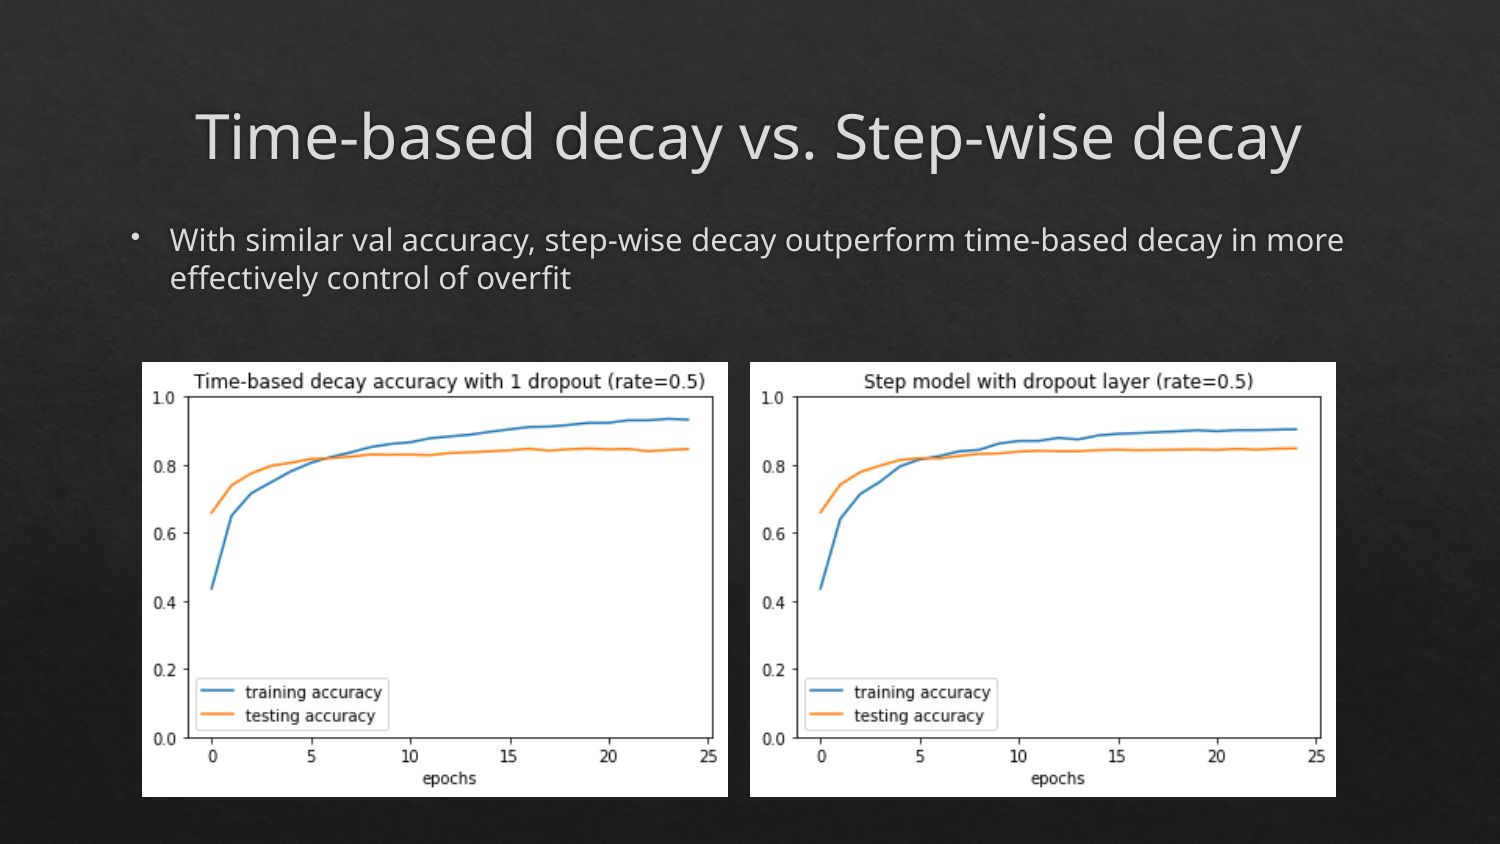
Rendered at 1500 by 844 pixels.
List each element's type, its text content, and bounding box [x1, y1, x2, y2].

title Time-based decay vs. Step-wise decay [112, 75, 1387, 195]
list With similar val accuracy, step-wise decay outperform time-based decay in more effectively control of overfit [112, 213, 1387, 713]
picture [749, 361, 1337, 797]
picture [141, 361, 729, 797]
